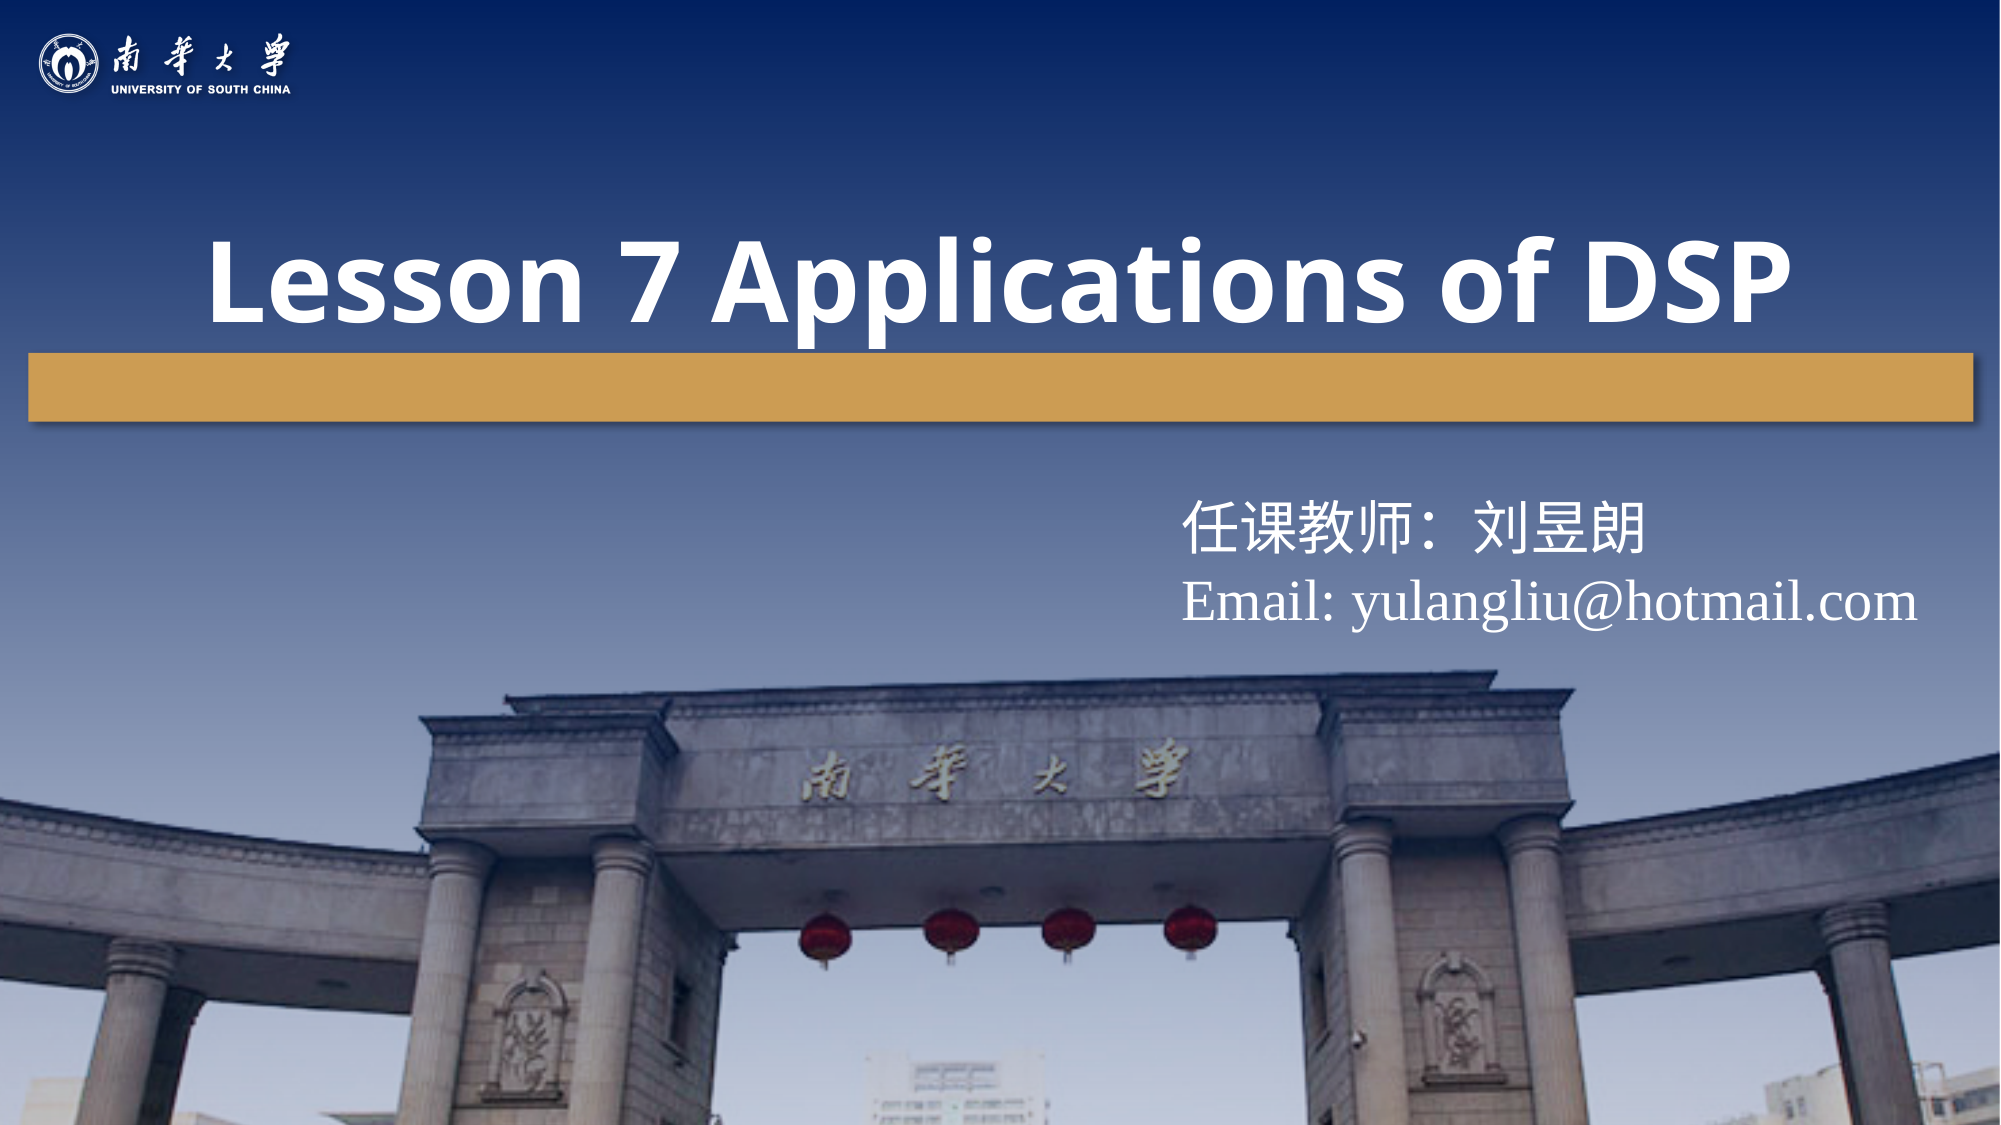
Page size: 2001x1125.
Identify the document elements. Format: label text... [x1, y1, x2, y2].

text_box [27, 353, 1974, 423]
text_box 任课教师：刘昱朗 Email: yulangliu@hotmail.com [1166, 484, 1950, 639]
text_box Lesson 7 Applications of DSP [0, 202, 2000, 353]
picture [0, 835, 2000, 1125]
picture [0, 824, 2000, 830]
